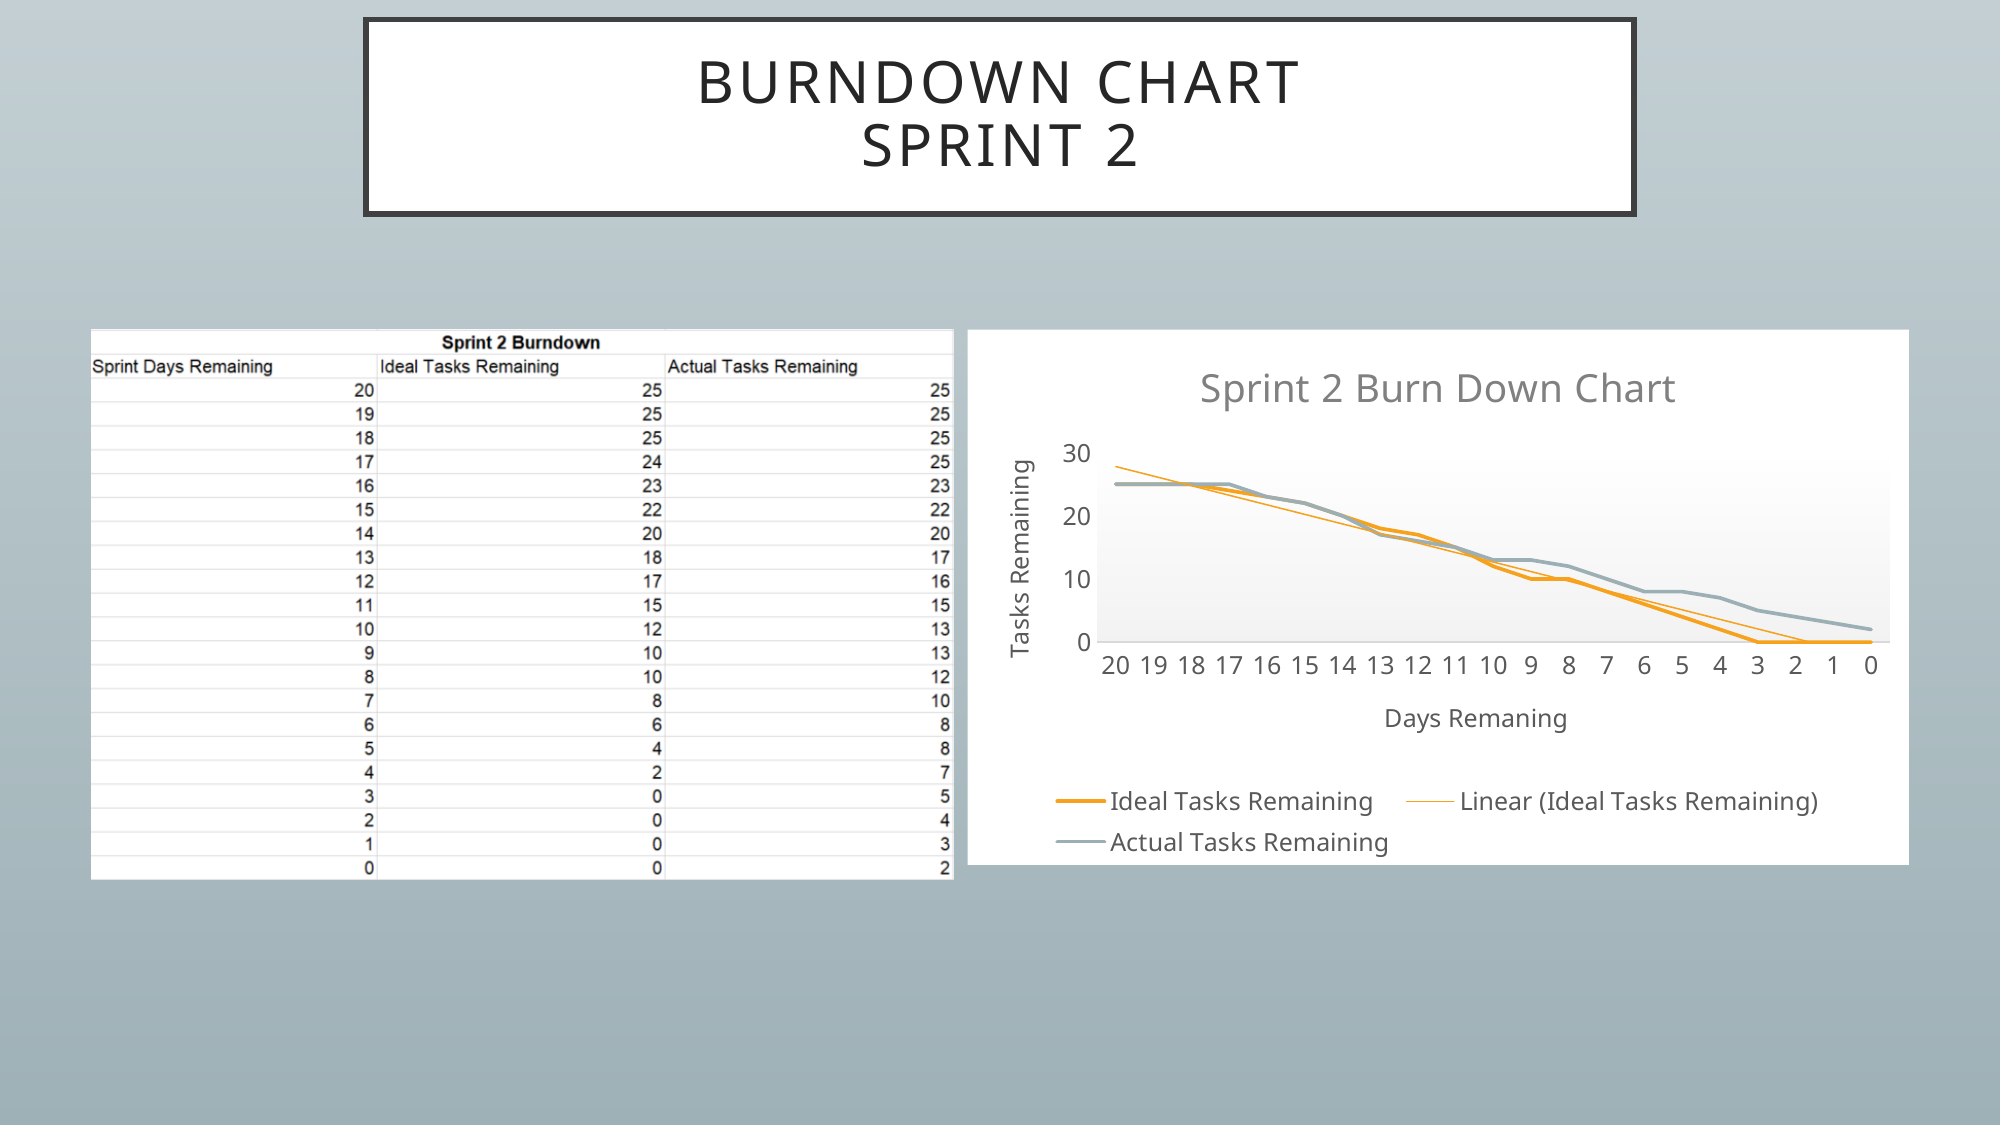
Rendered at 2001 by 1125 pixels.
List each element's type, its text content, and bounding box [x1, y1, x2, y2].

title BURNDOWN Chart Sprint 2 [363, 17, 1637, 217]
chart [967, 329, 1909, 865]
picture [91, 329, 954, 880]
